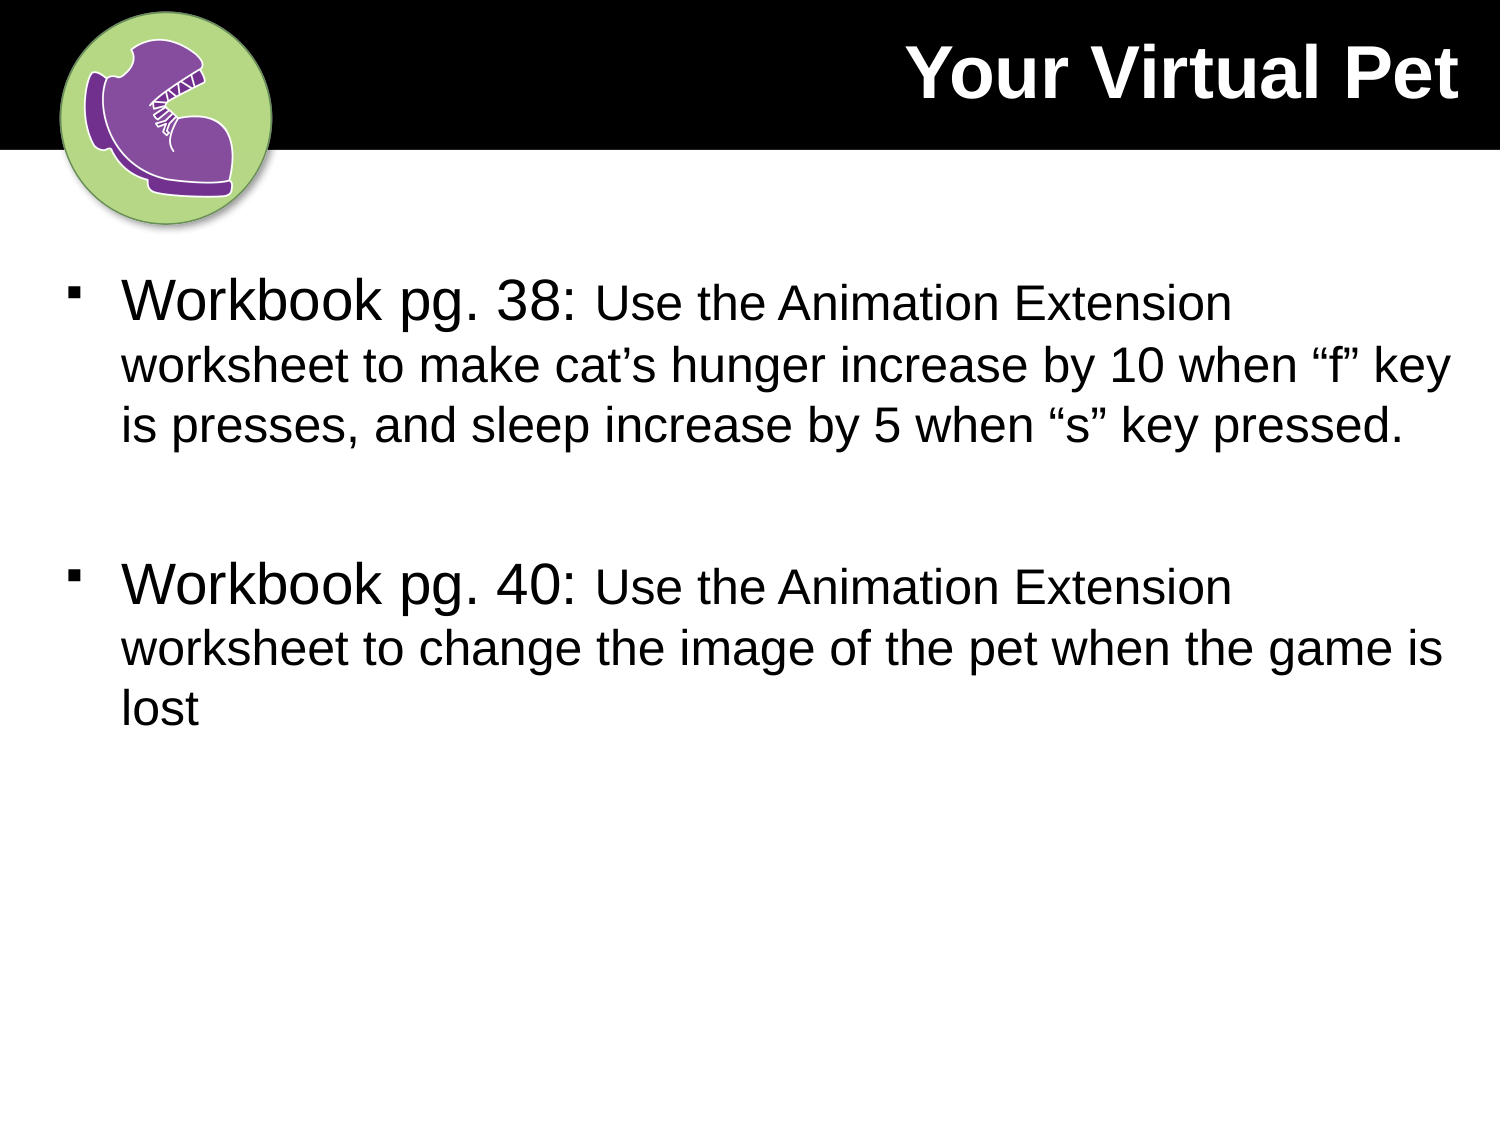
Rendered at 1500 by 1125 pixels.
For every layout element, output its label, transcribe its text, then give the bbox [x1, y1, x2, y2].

title Your Virtual Pet [50, 0, 1475, 138]
list Workbook pg. 38: Use the Animation Extension worksheet to make cat’s hunger increase by 10 when “f” key is presses, and sleep increase by 5 when “s” key pressed. Workbook pg. 40: Use the Animation Extension worksheet to change the image of the pet when the game is lost [50, 254, 1475, 998]
picture [50, 138, 288, 238]
